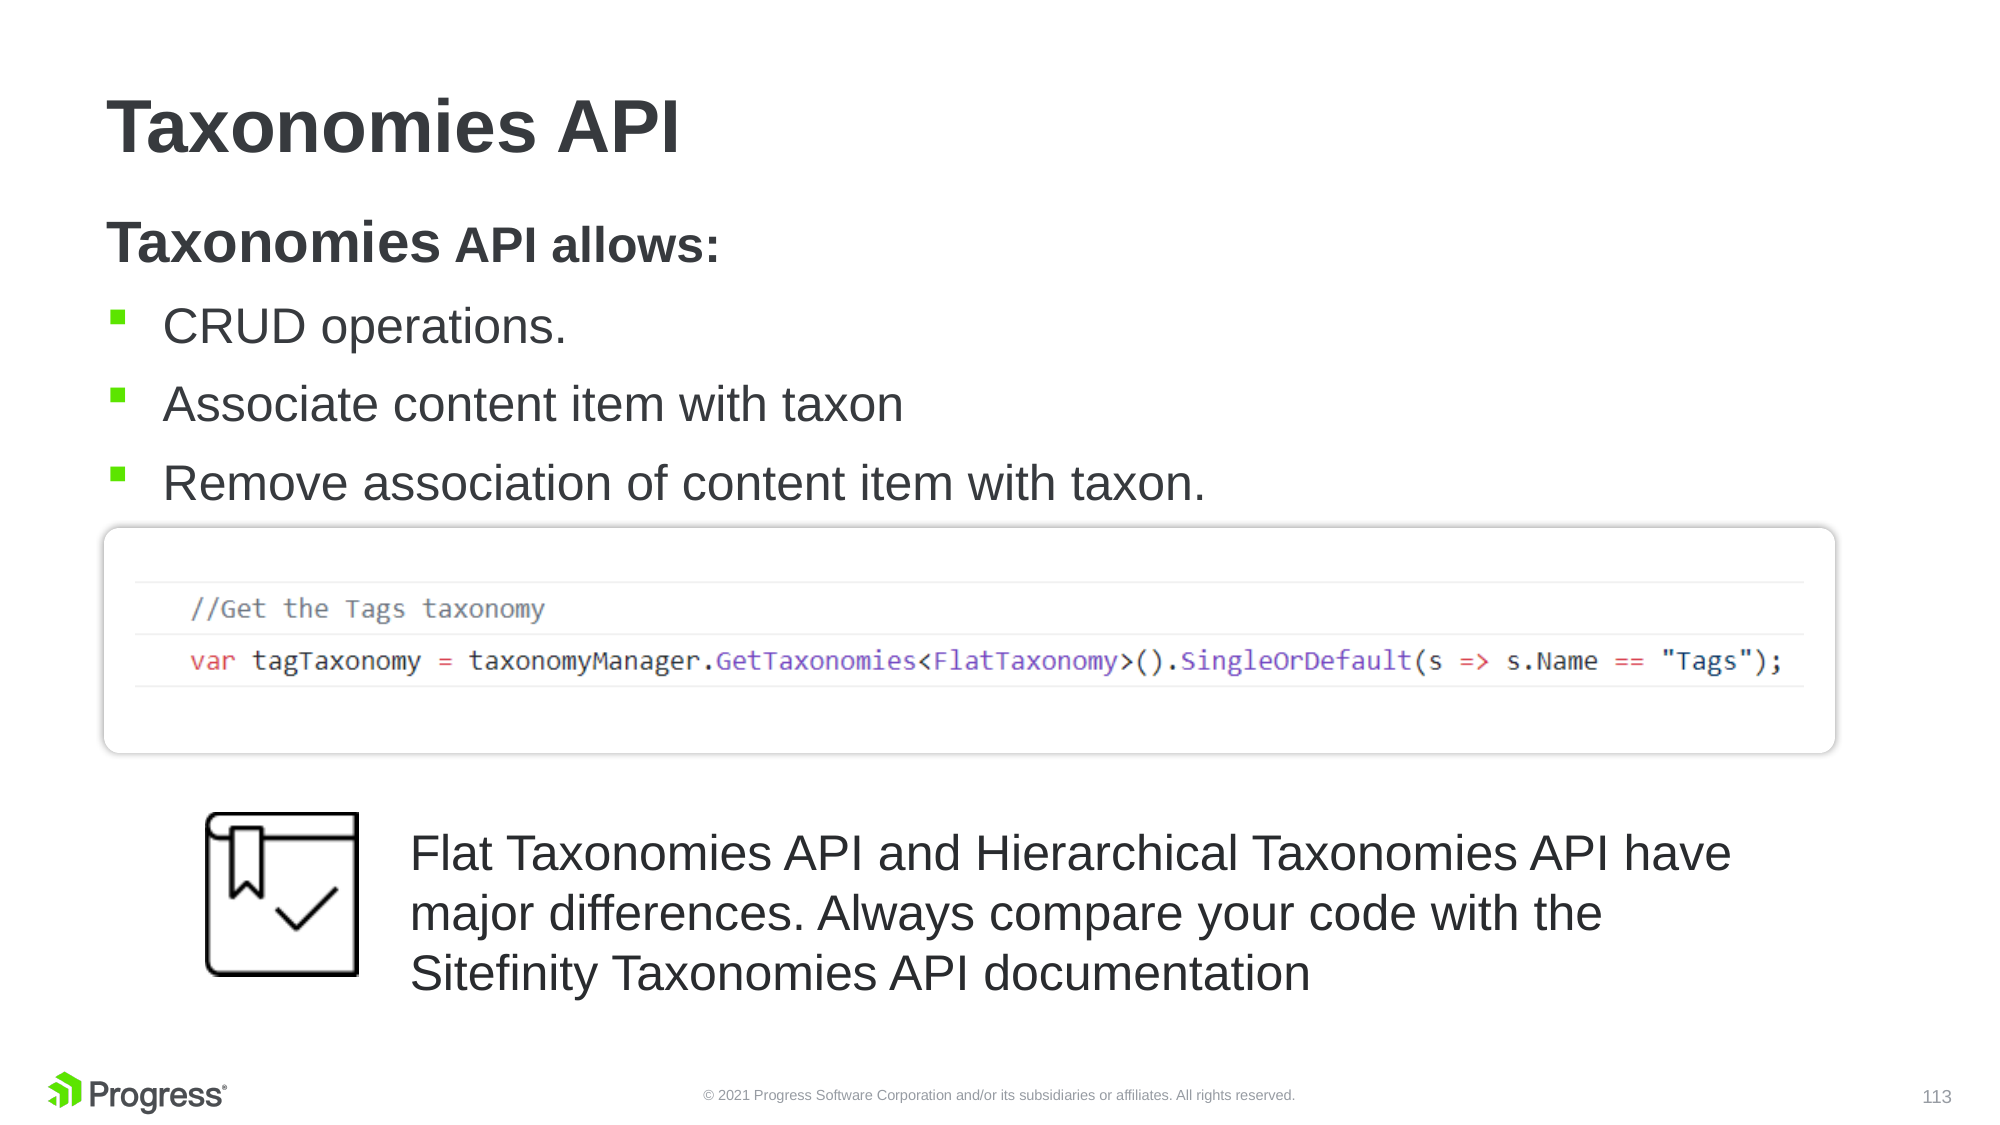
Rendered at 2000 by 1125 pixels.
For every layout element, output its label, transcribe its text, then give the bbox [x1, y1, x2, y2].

picture [205, 812, 360, 977]
picture [135, 558, 1805, 722]
list Taxonomies API allows: CRUD operations. Associate content item with taxon Remove association of content item with taxon. [91, 196, 1888, 1046]
title Taxonomies API [91, 80, 1888, 177]
text_box Flat Taxonomies API and Hierarchical Taxonomies API have major differences. Always compare your code with the Sitefinity Taxonomies API documentation [394, 812, 1762, 1055]
